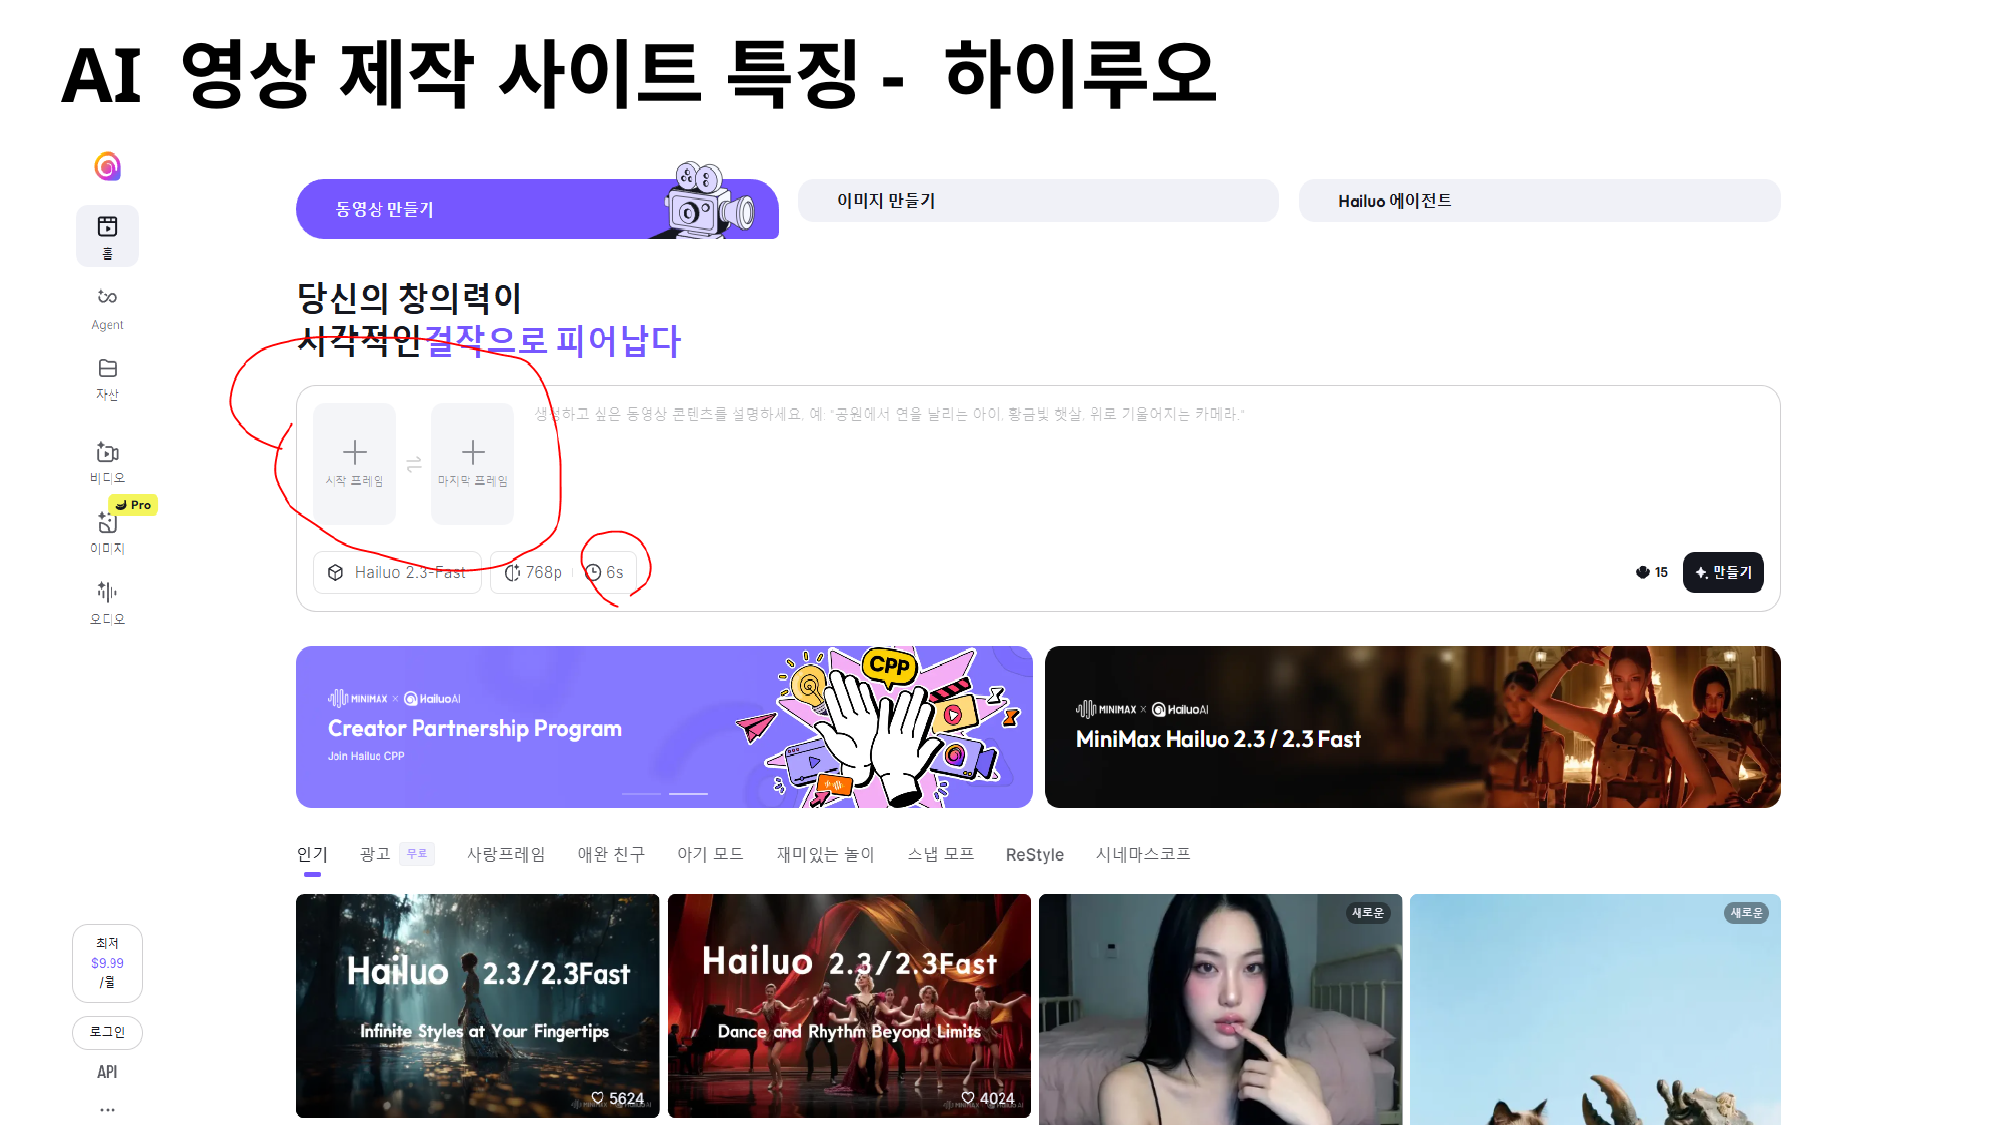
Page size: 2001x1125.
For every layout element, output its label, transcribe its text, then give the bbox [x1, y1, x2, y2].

title AI 영상 제작 사이트 특징- 하이루오 [46, 21, 1733, 127]
picture [67, 139, 1895, 1125]
